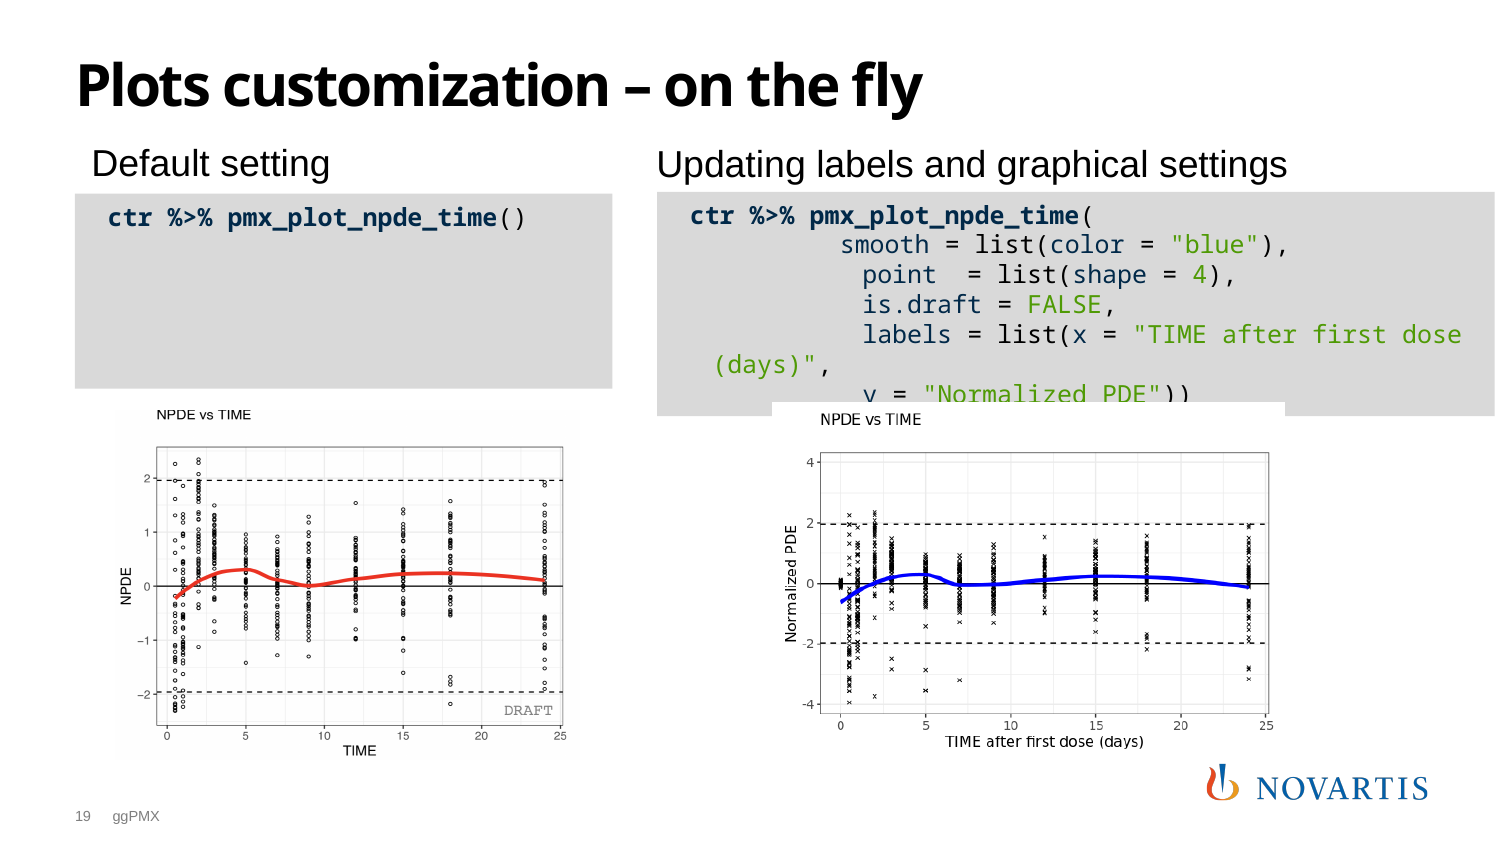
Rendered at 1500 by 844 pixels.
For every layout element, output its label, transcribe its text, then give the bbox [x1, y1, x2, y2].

text_box Default setting [76, 131, 346, 192]
text_box Updating labels and graphical settings [641, 132, 1304, 193]
footer ggPMX [113, 806, 735, 844]
title Plots customization – on the fly [75, 56, 1285, 132]
text_box ctr %>% pmx_plot_npde_time() [74, 193, 613, 389]
picture [114, 410, 580, 760]
text_box ctr %>% pmx_plot_npde_time( smooth = list(color = "blue"), point = list(shape = 4), is.draft = FALSE, labels = list(x = "TIME after first dose (days)", y = "Normalized PDE")) [657, 191, 1495, 417]
picture [1204, 761, 1430, 803]
slide_number 19 [75, 806, 113, 844]
picture [772, 401, 1285, 760]
